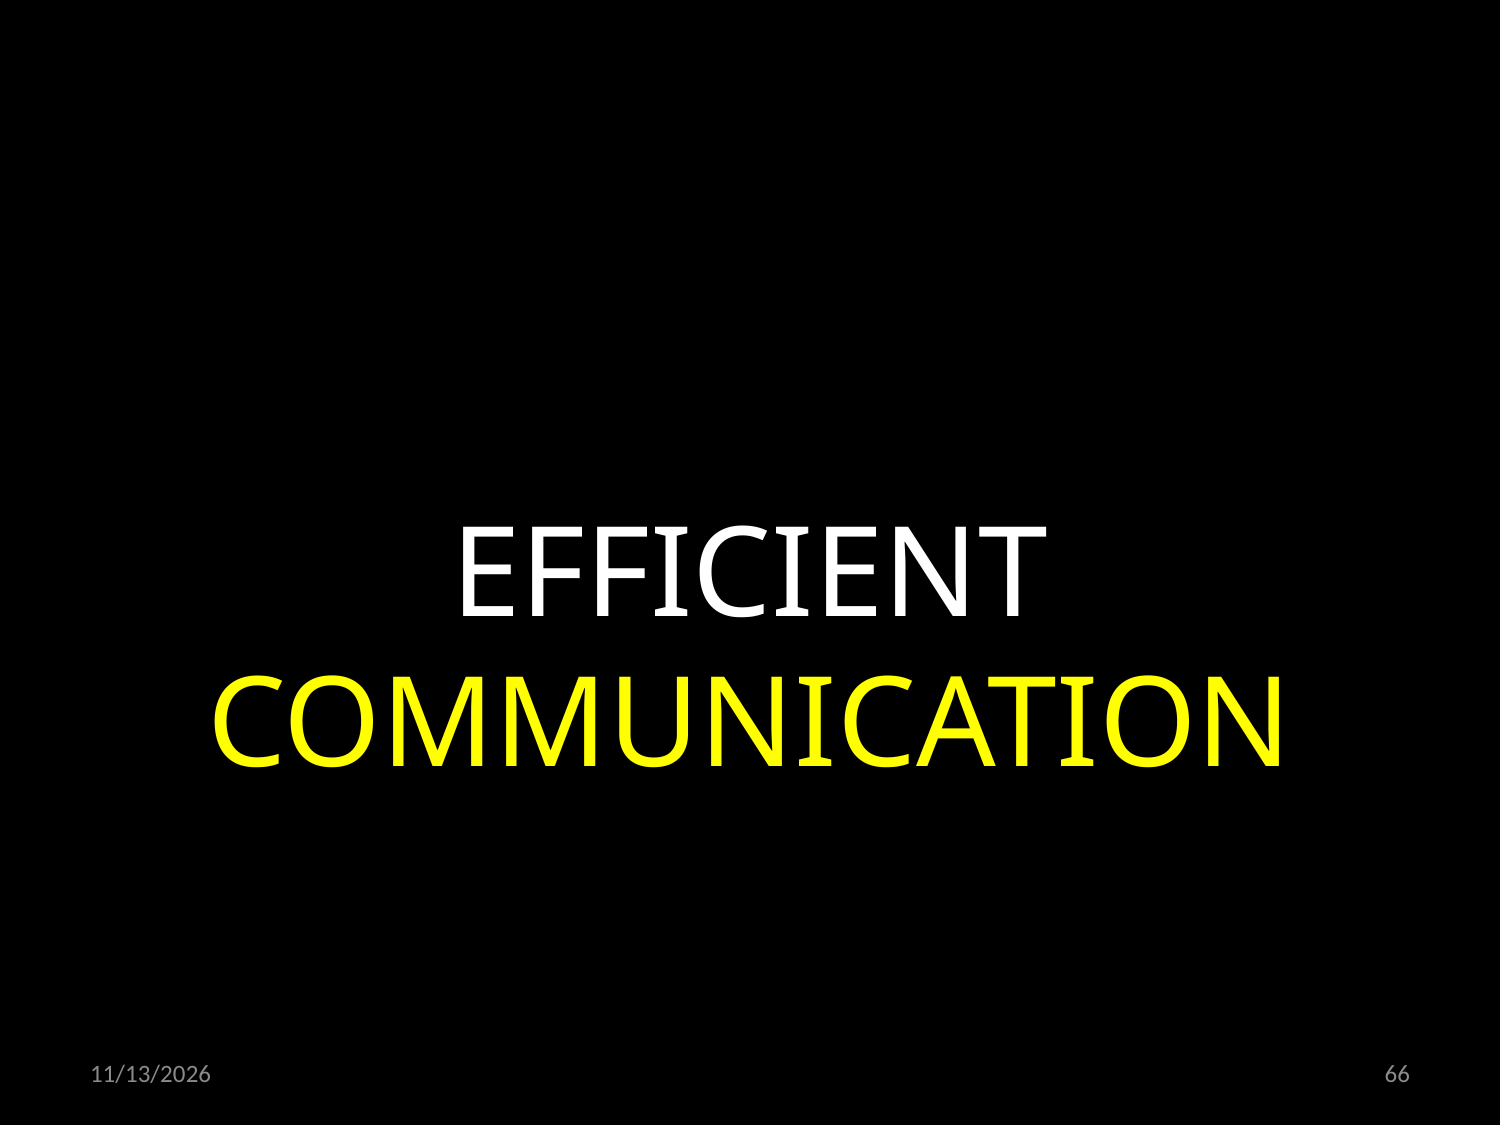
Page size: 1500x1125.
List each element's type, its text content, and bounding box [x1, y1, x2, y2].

list EFFICIENT COMMUNICATION [0, 484, 1500, 586]
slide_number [75, 1042, 425, 1103]
slide_number 66 [1074, 1042, 1425, 1103]
